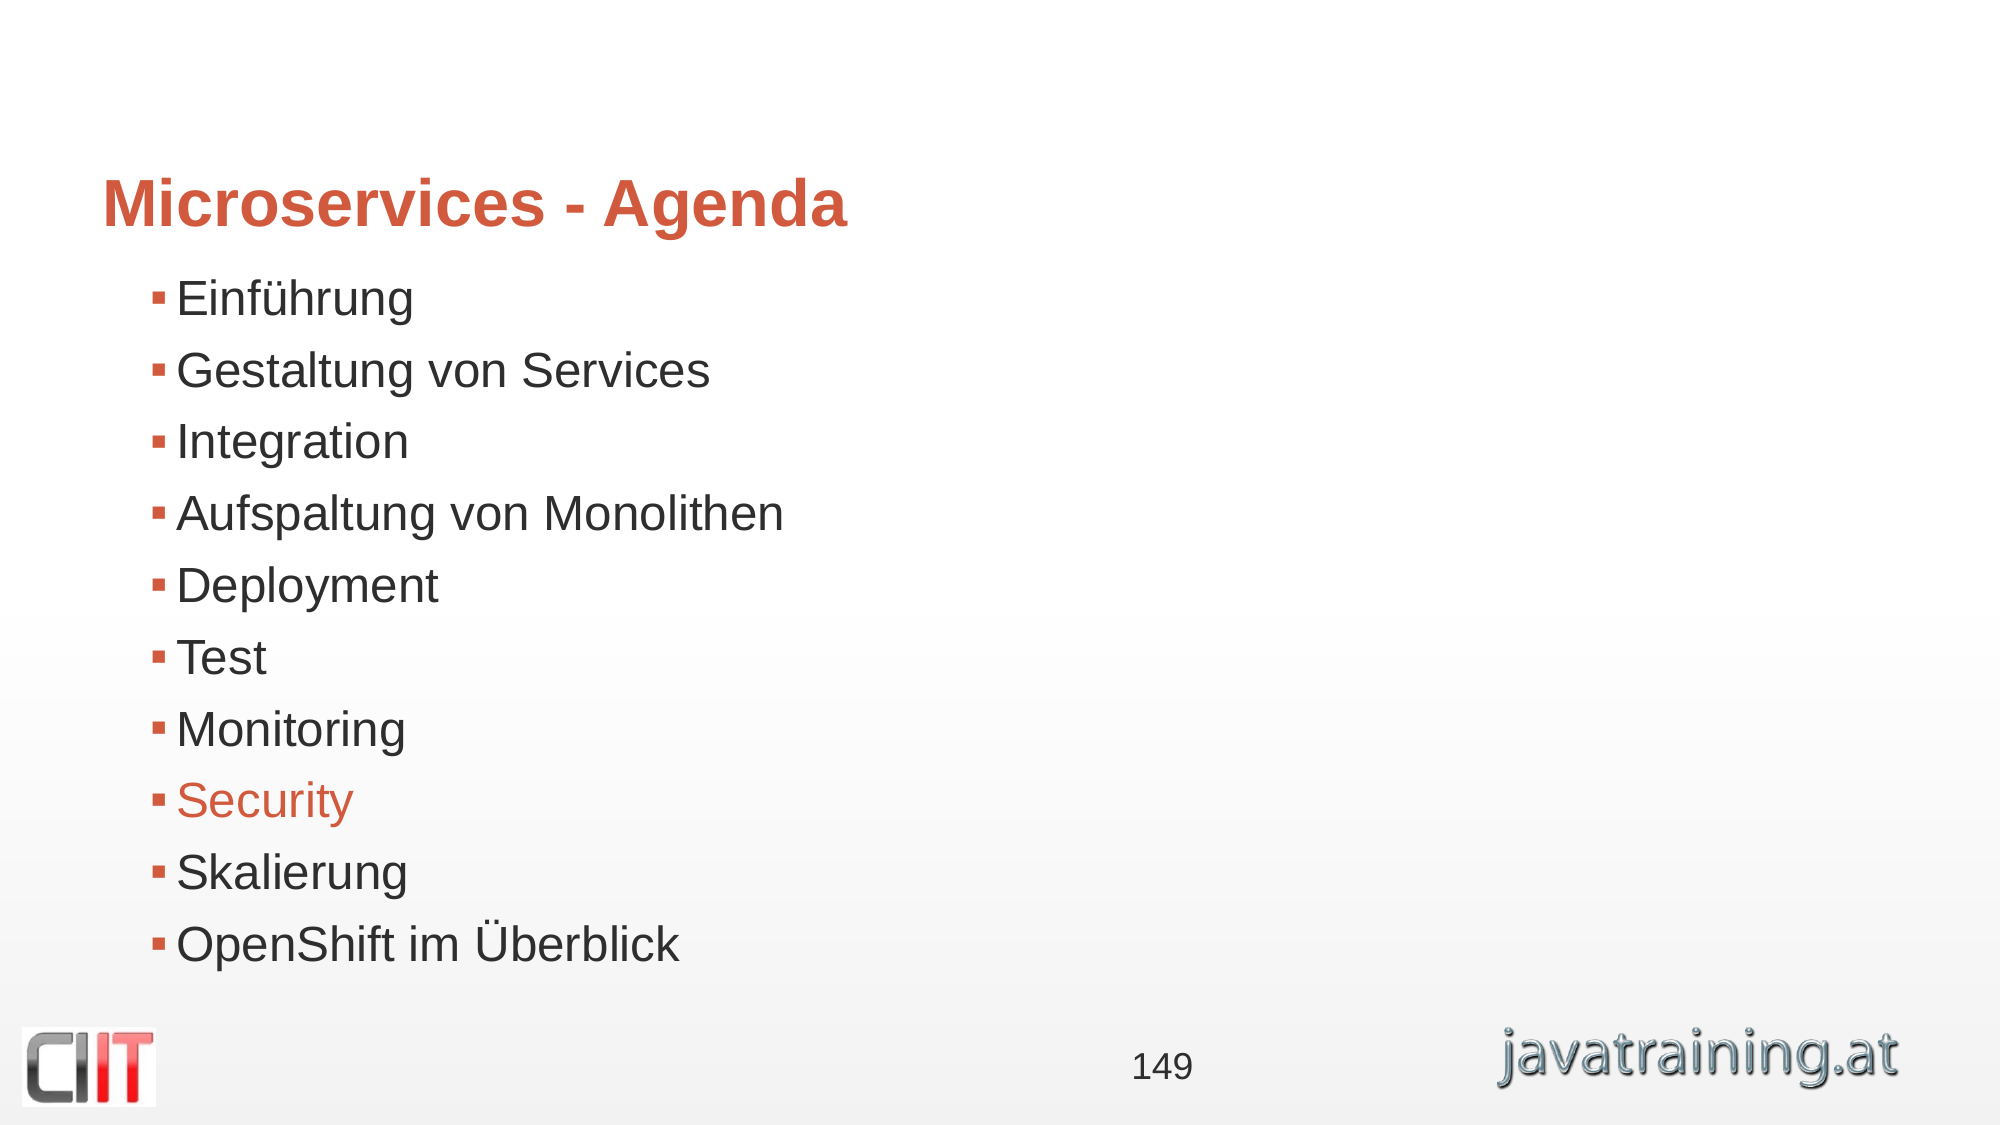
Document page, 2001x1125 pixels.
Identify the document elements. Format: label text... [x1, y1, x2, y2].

picture [1493, 1025, 1900, 1092]
title Microservices - Agenda [87, 139, 1663, 249]
list Einführung Gestaltung von Services Integration Aufspaltung von Monolithen Deployment Test Monitoring Security Skalierung OpenShift im Überblick [95, 265, 1671, 986]
slide_number 149 [1116, 1034, 1268, 1071]
picture [22, 1027, 156, 1107]
